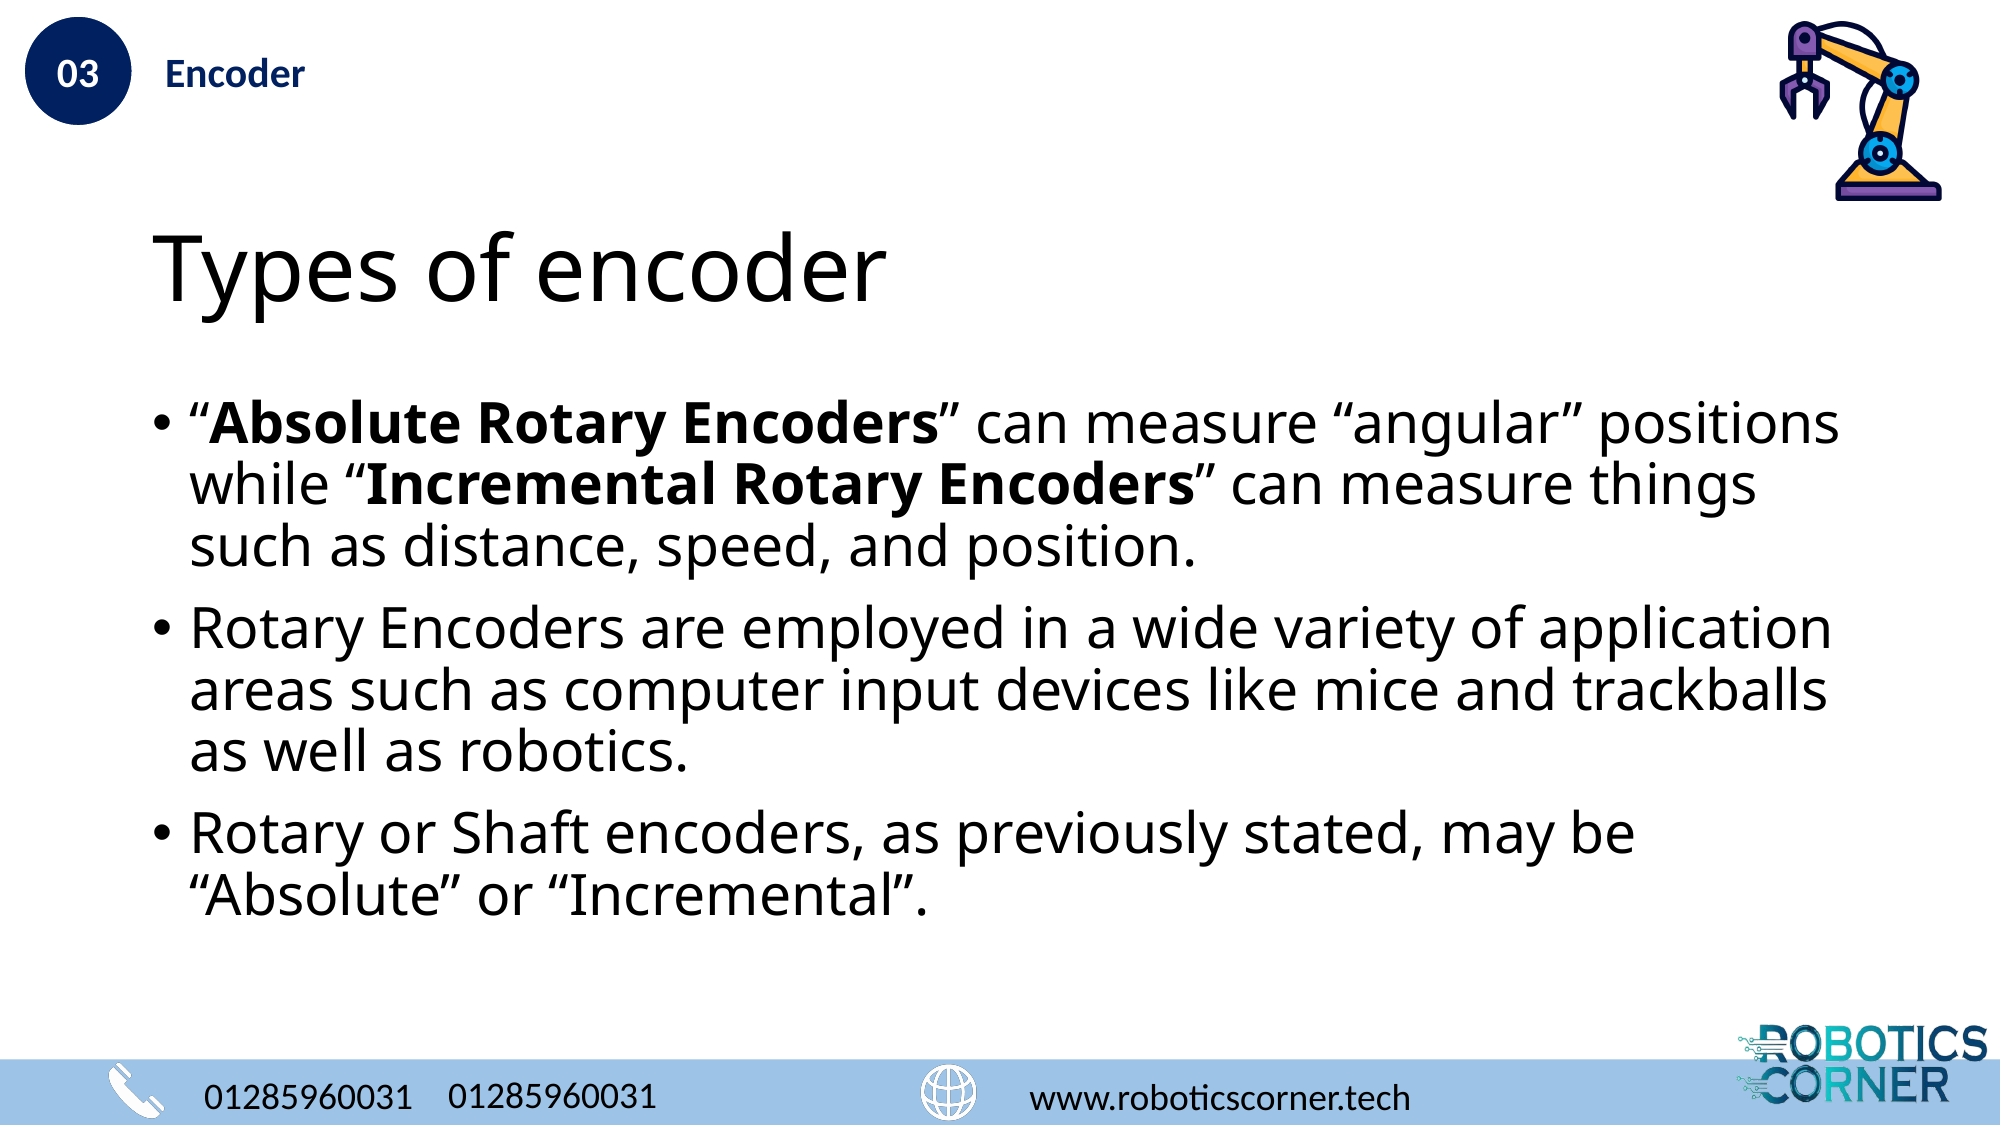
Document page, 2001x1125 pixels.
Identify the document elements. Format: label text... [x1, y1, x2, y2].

text_box 01285960031 [433, 1063, 684, 1124]
text_box www.roboticscorner.tech [1014, 1065, 1430, 1125]
text_box 03 [21, 13, 135, 129]
list “Absolute Rotary Encoders” can measure “angular” positions while “Incremental Rotary Encoders” can measure things such as distance, speed, and position. Rotary Encoders are employed in a wide variety of application areas such as computer input devices like mice and trackballs as well as robotics. Rotary or Shaft encoders, as previously stated, may be “Absolute” or “Incremental”. [137, 386, 1863, 938]
text_box [1996, 1058, 2000, 1125]
title Types of encoder [137, 187, 1863, 356]
text_box [0, 1058, 1723, 1125]
text_box 01285960031 [189, 1064, 440, 1125]
picture [103, 1057, 170, 1124]
picture [1723, 923, 1996, 1125]
picture [1771, 21, 1950, 201]
picture [915, 1059, 981, 1125]
text_box Encoder [150, 38, 622, 103]
